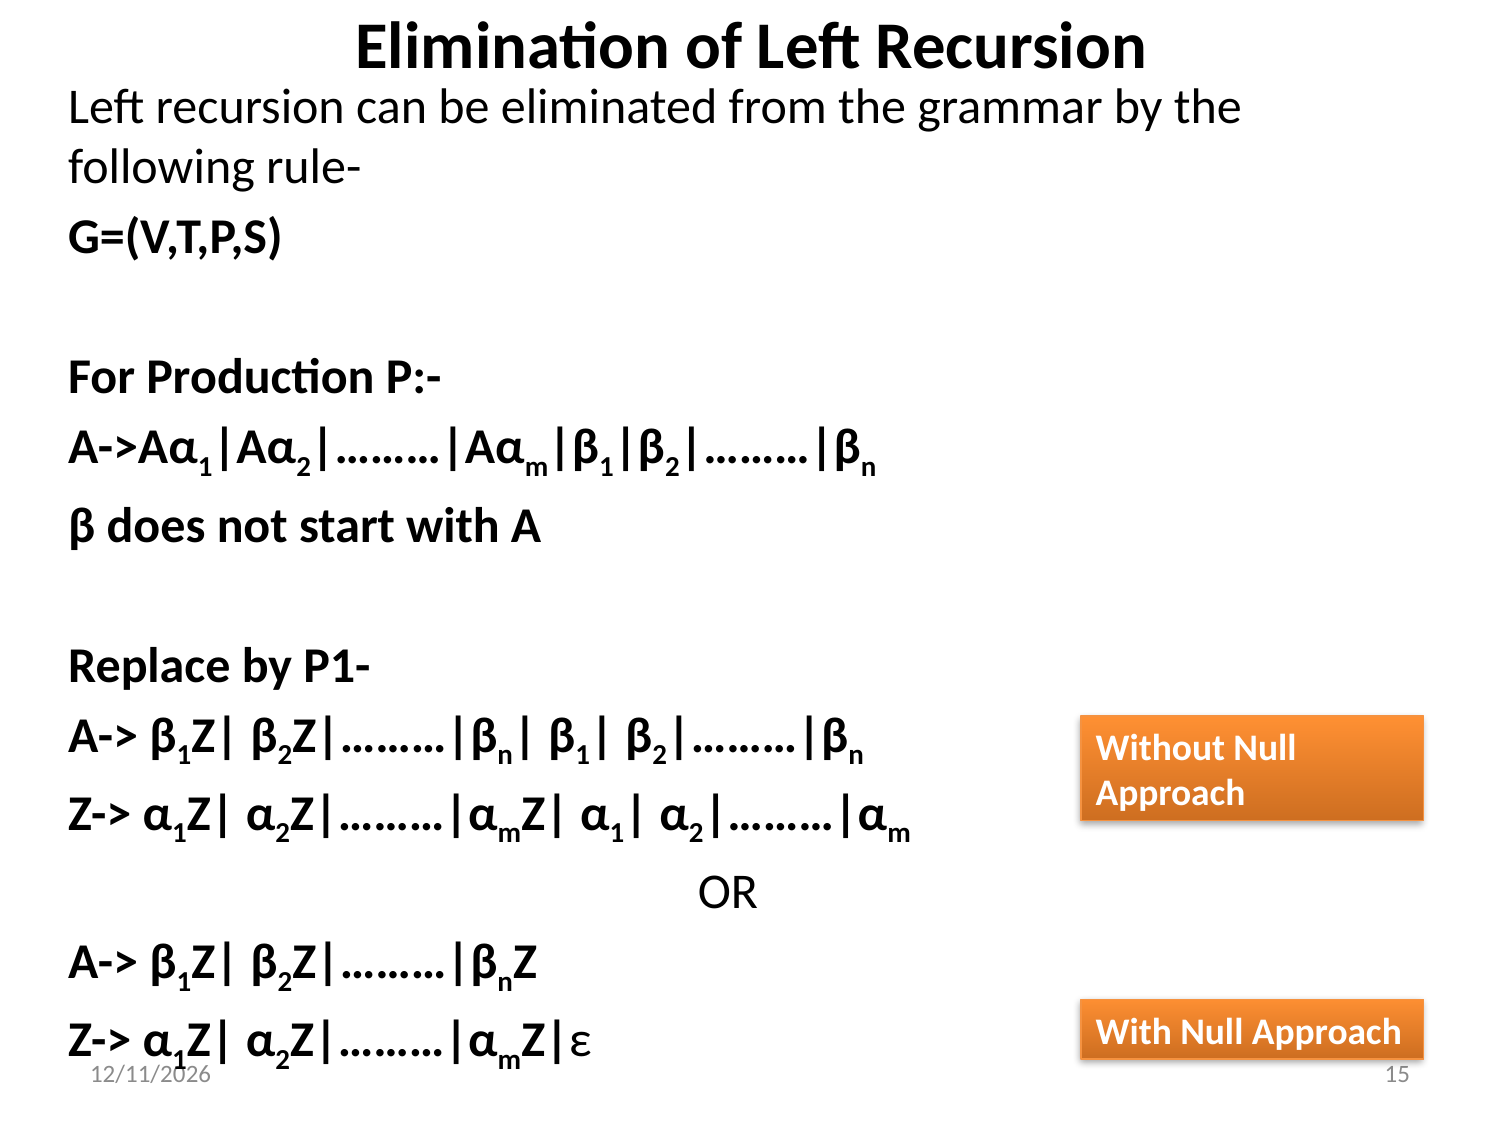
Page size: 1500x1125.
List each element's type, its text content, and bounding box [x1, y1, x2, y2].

slide_number 15 [1074, 1042, 1425, 1103]
list Left recursion can be eliminated from the grammar by the following rule- G=(V,T,P,S) For Production P:- A->Aα1|Aα2|………|Aαm|β1|β2|………|βn β does not start with A Replace by P1- A-> β1Z| β2Z|………|βn| β1| β2|………|βn Z-> α1Z| α2Z|………|αmZ| α1| α2|………|αm OR A-> β1Z| β2Z|………|βnZ Z-> α1Z| α2Z|………|αmZ|ε New Grammar G1=(V U {Z},T,P1,S) [53, 66, 1404, 910]
text_box With Null Approach [1080, 999, 1424, 1042]
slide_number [75, 1042, 425, 1103]
text_box Without Null Approach [1080, 715, 1424, 821]
title Elimination of Left Recursion [76, 0, 1427, 88]
